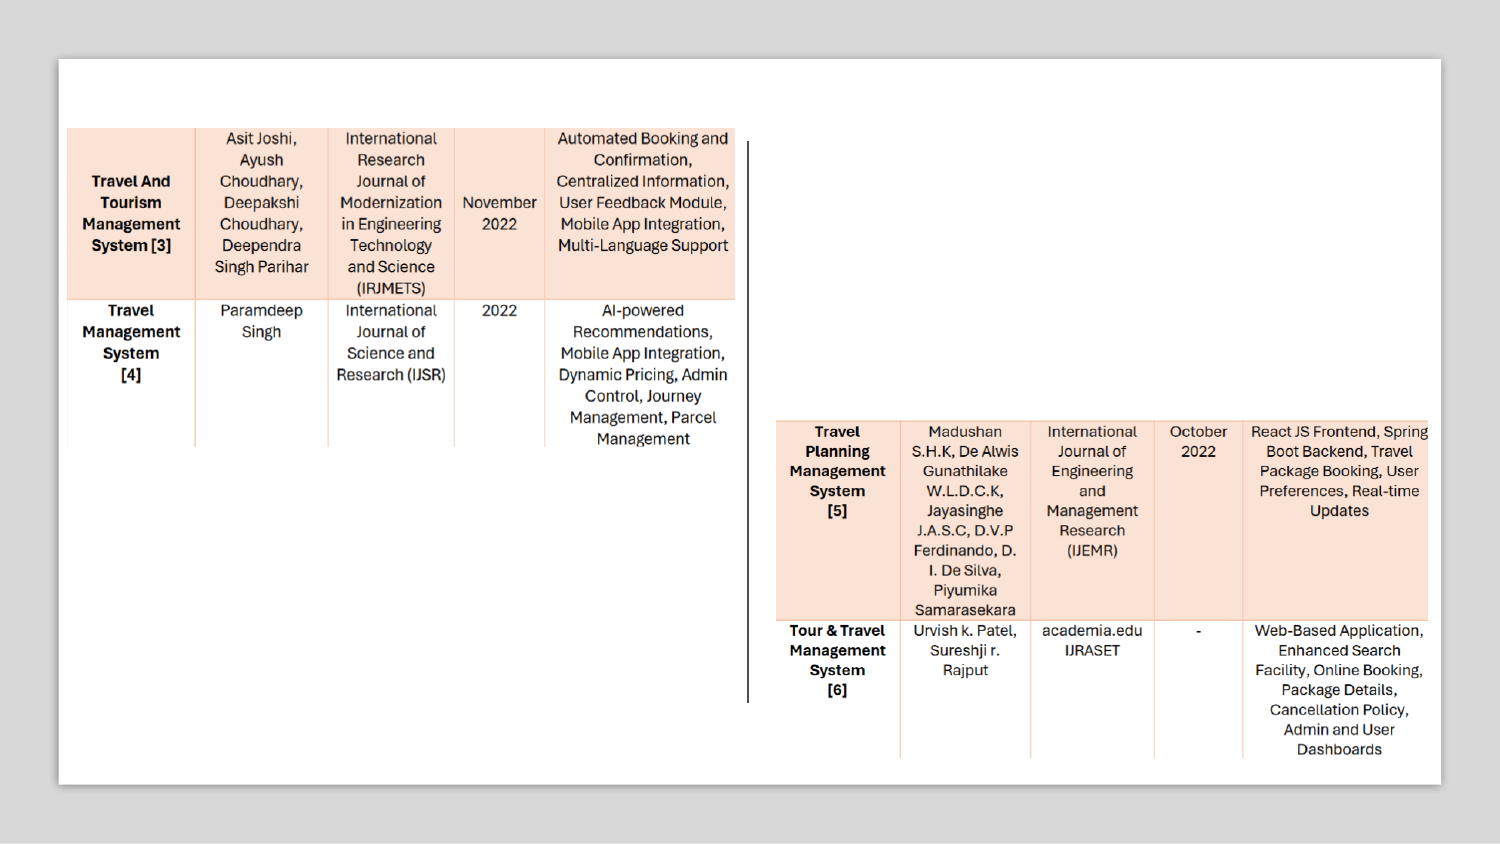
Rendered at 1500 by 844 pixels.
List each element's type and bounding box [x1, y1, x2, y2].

picture [66, 128, 735, 448]
text_box [0, 0, 1500, 844]
text_box [57, 57, 1443, 787]
picture [776, 420, 1429, 759]
